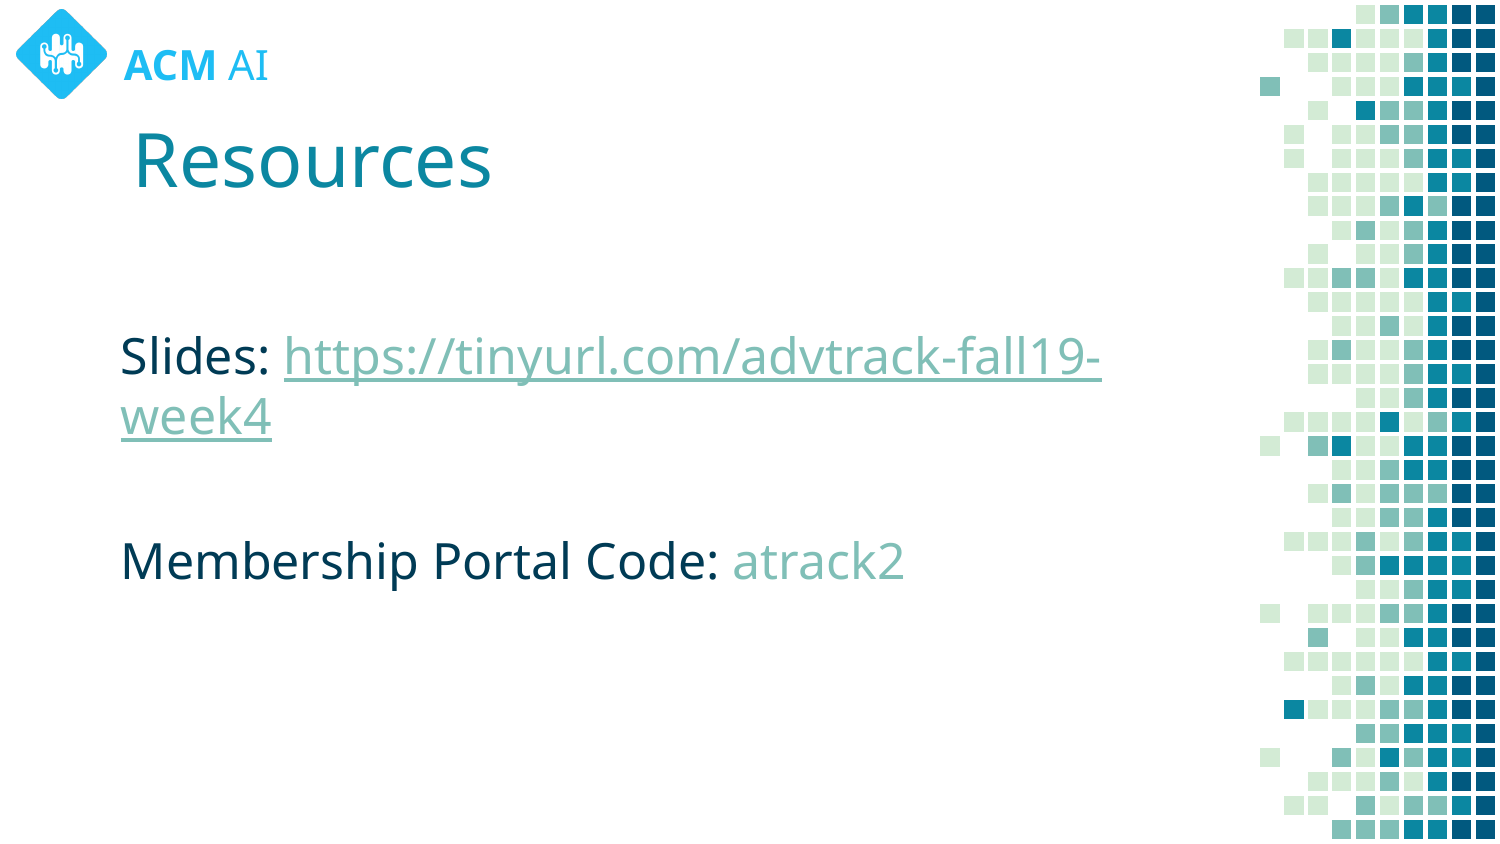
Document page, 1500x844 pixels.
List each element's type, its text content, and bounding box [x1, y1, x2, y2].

picture [16, 8, 107, 100]
title Resources [117, 77, 1227, 218]
text_box ACM AI [111, 23, 291, 84]
list Slides: https://tinyurl.com/advtrack-fall19-week4 Membership Portal Code: atrack2 [105, 236, 1239, 772]
